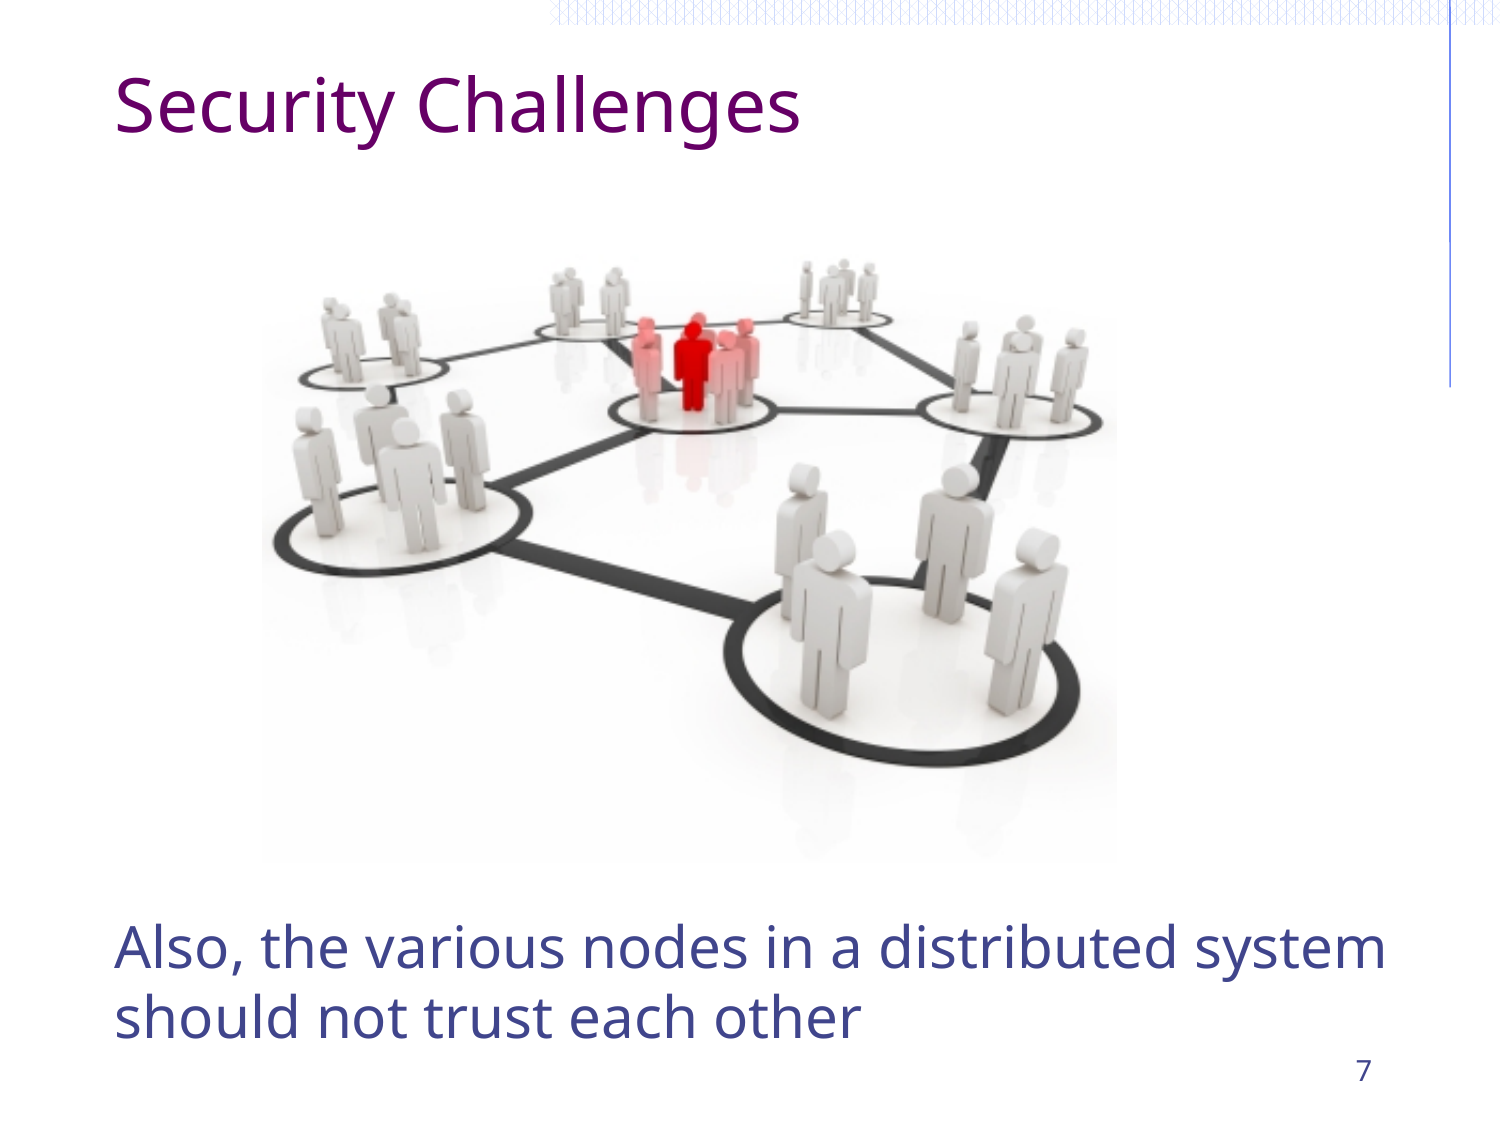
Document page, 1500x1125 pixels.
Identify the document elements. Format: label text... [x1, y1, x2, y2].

slide_number 7 [1074, 1058, 1388, 1100]
title Security Challenges [99, 50, 1375, 238]
picture [261, 221, 1117, 863]
text_box Also, the various nodes in a distributed system should not trust each other [99, 903, 1425, 1058]
